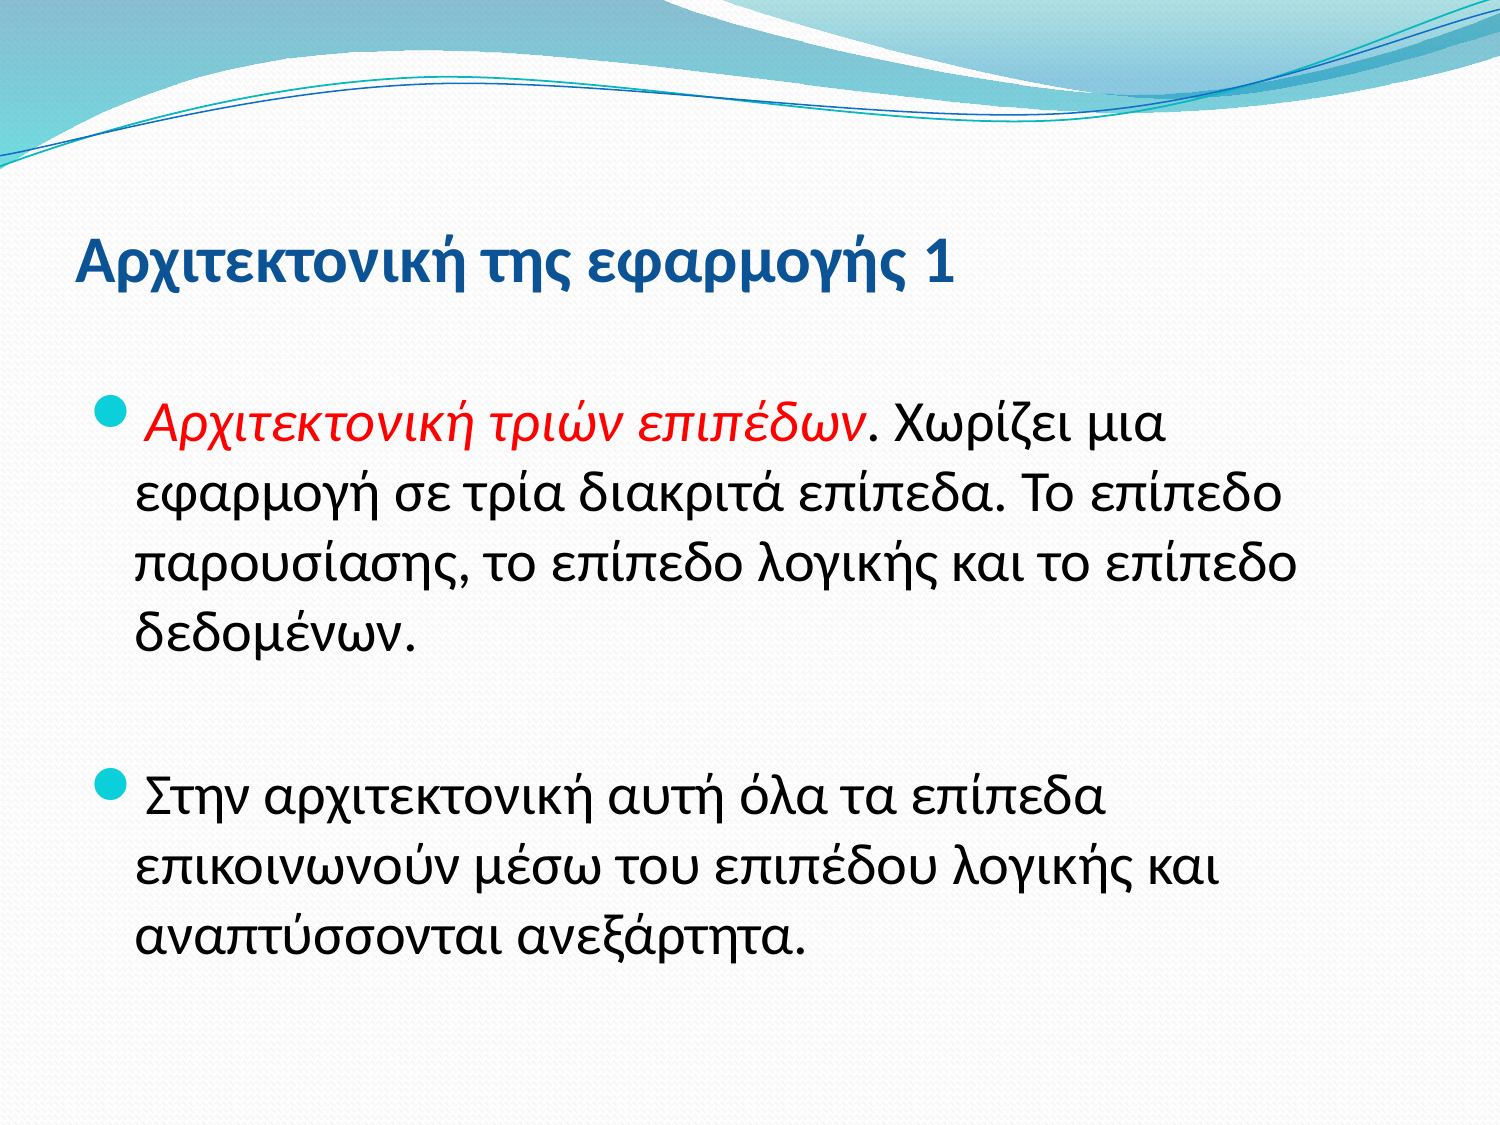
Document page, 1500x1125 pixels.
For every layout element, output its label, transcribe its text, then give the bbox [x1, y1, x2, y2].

title Αρχιτεκτονική της εφαρμογής 1 [75, 201, 1425, 375]
list Αρχιτεκτονική τριών επιπέδων. Χωρίζει μια εφαρμογή σε τρία διακριτά επίπεδα. Το επίπεδο παρουσίασης, το επίπεδο λογικής και το επίπεδο δεδομένων. Στην αρχιτεκτονική αυτή όλα τα επίπεδα επικοινωνούν μέσω του επιπέδου λογικής και αναπτύσσονται ανεξάρτητα. [75, 375, 1425, 1096]
